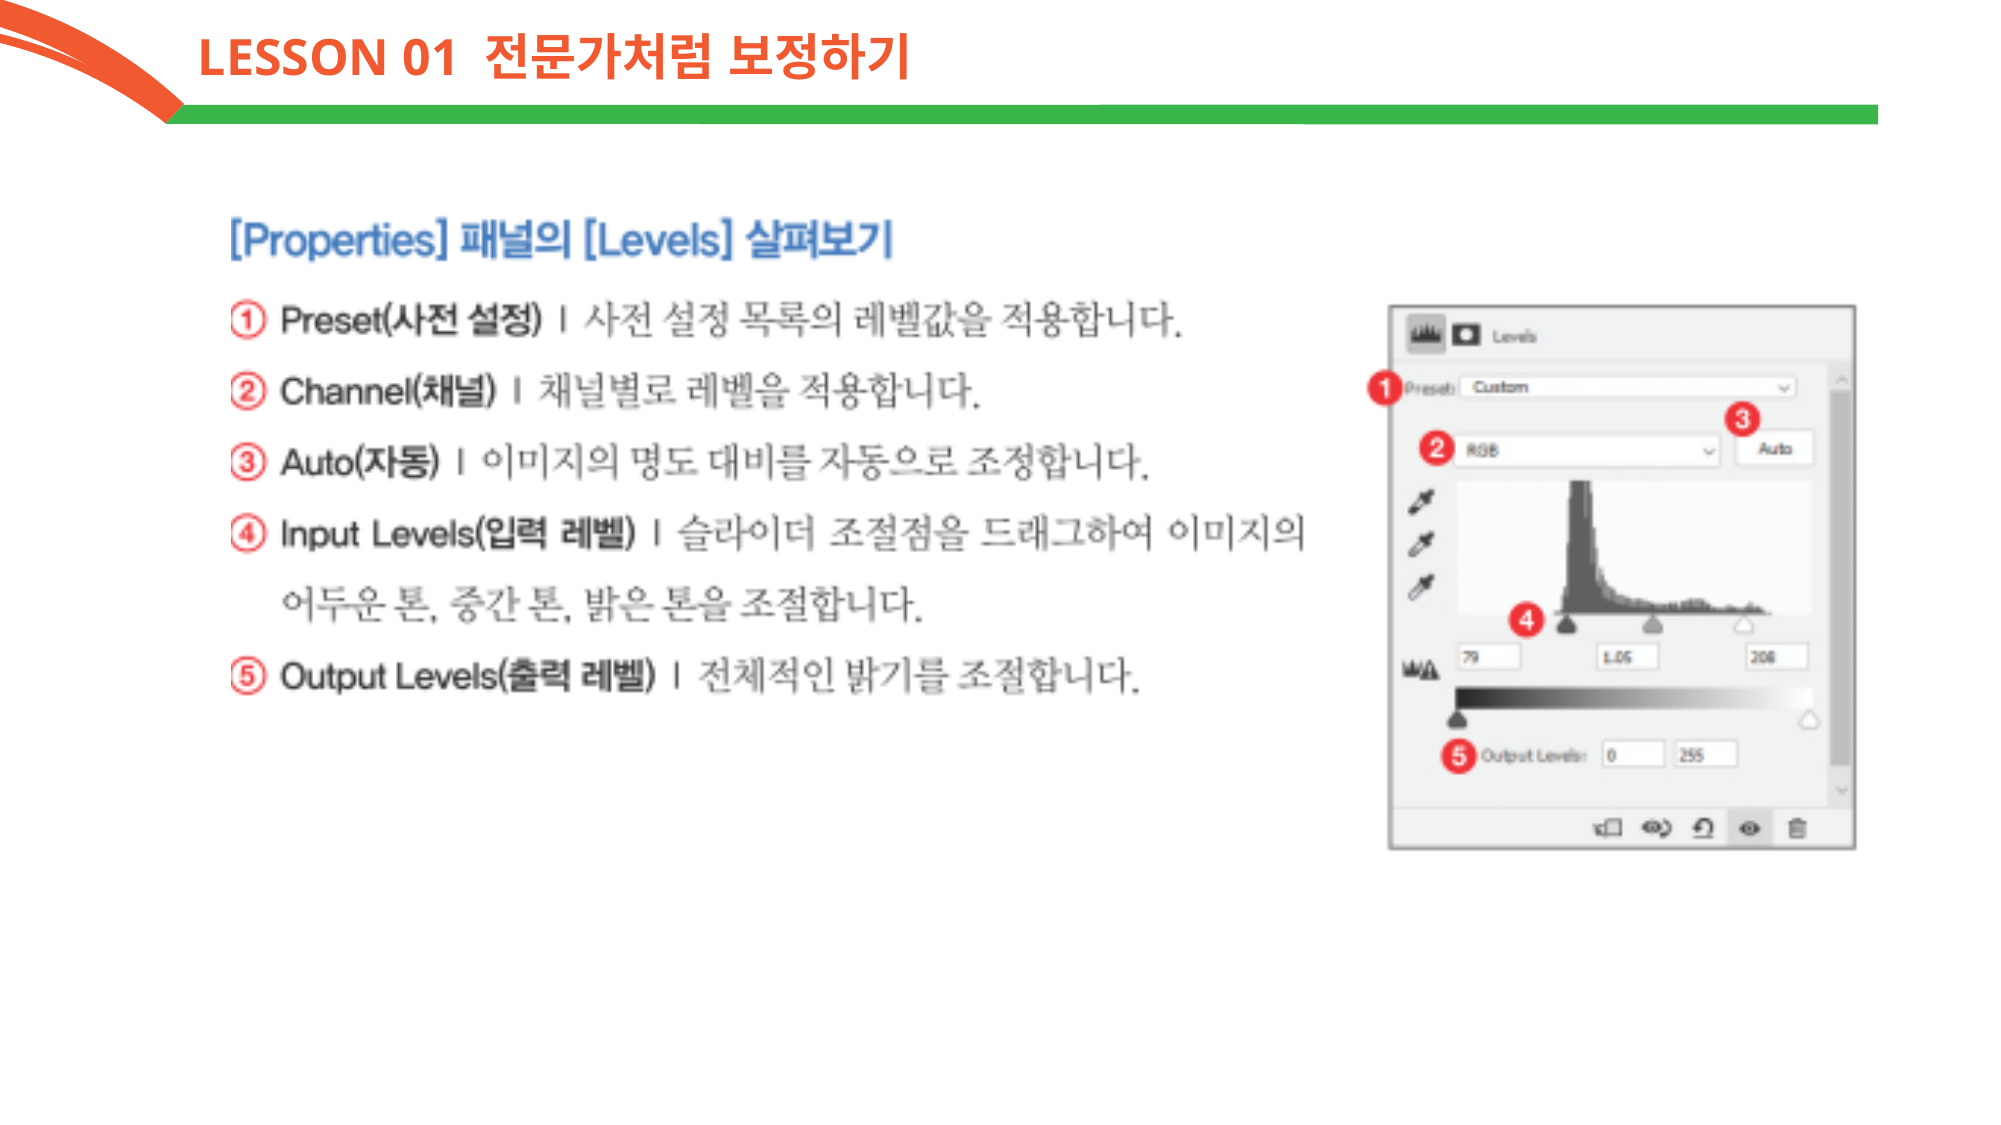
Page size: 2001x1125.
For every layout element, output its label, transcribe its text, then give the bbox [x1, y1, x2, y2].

title LESSON 01 전문가처럼 보정하기 [183, 24, 1836, 95]
picture [231, 206, 1872, 864]
